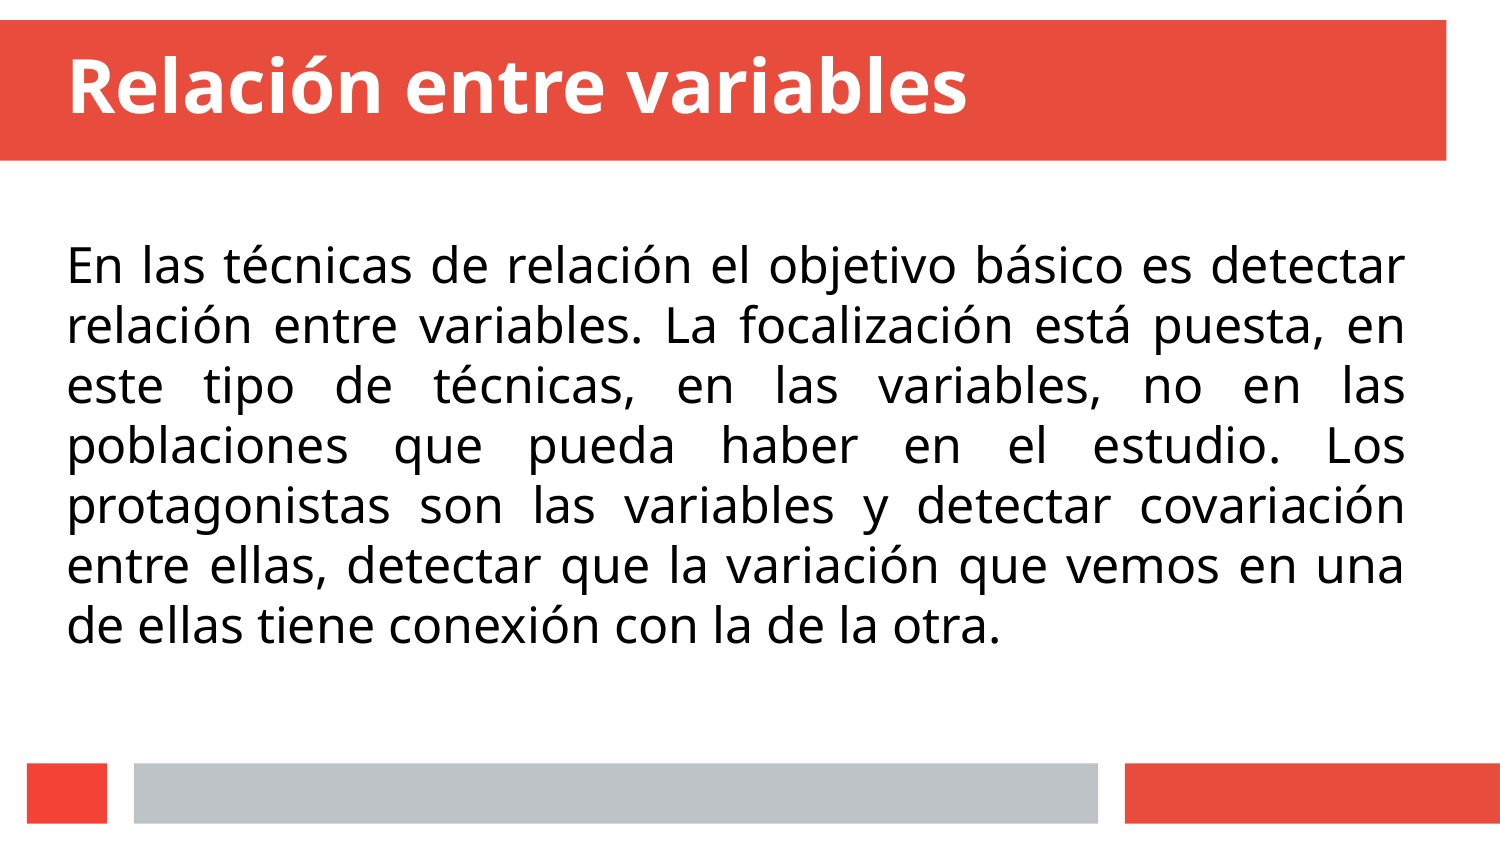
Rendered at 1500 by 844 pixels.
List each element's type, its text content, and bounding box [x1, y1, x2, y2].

title Relación entre variables [53, 40, 1447, 141]
subtitle En las técnicas de relación el objetivo básico es detectar relación entre variables. La focalización está puesta, en este tipo de técnicas, en las variables, no en las poblaciones que pueda haber en el estudio. Los protagonistas son las variables y detectar covariación entre ellas, detectar que la variación que vemos en una de ellas tiene conexión con la de la otra. [53, 220, 1420, 744]
